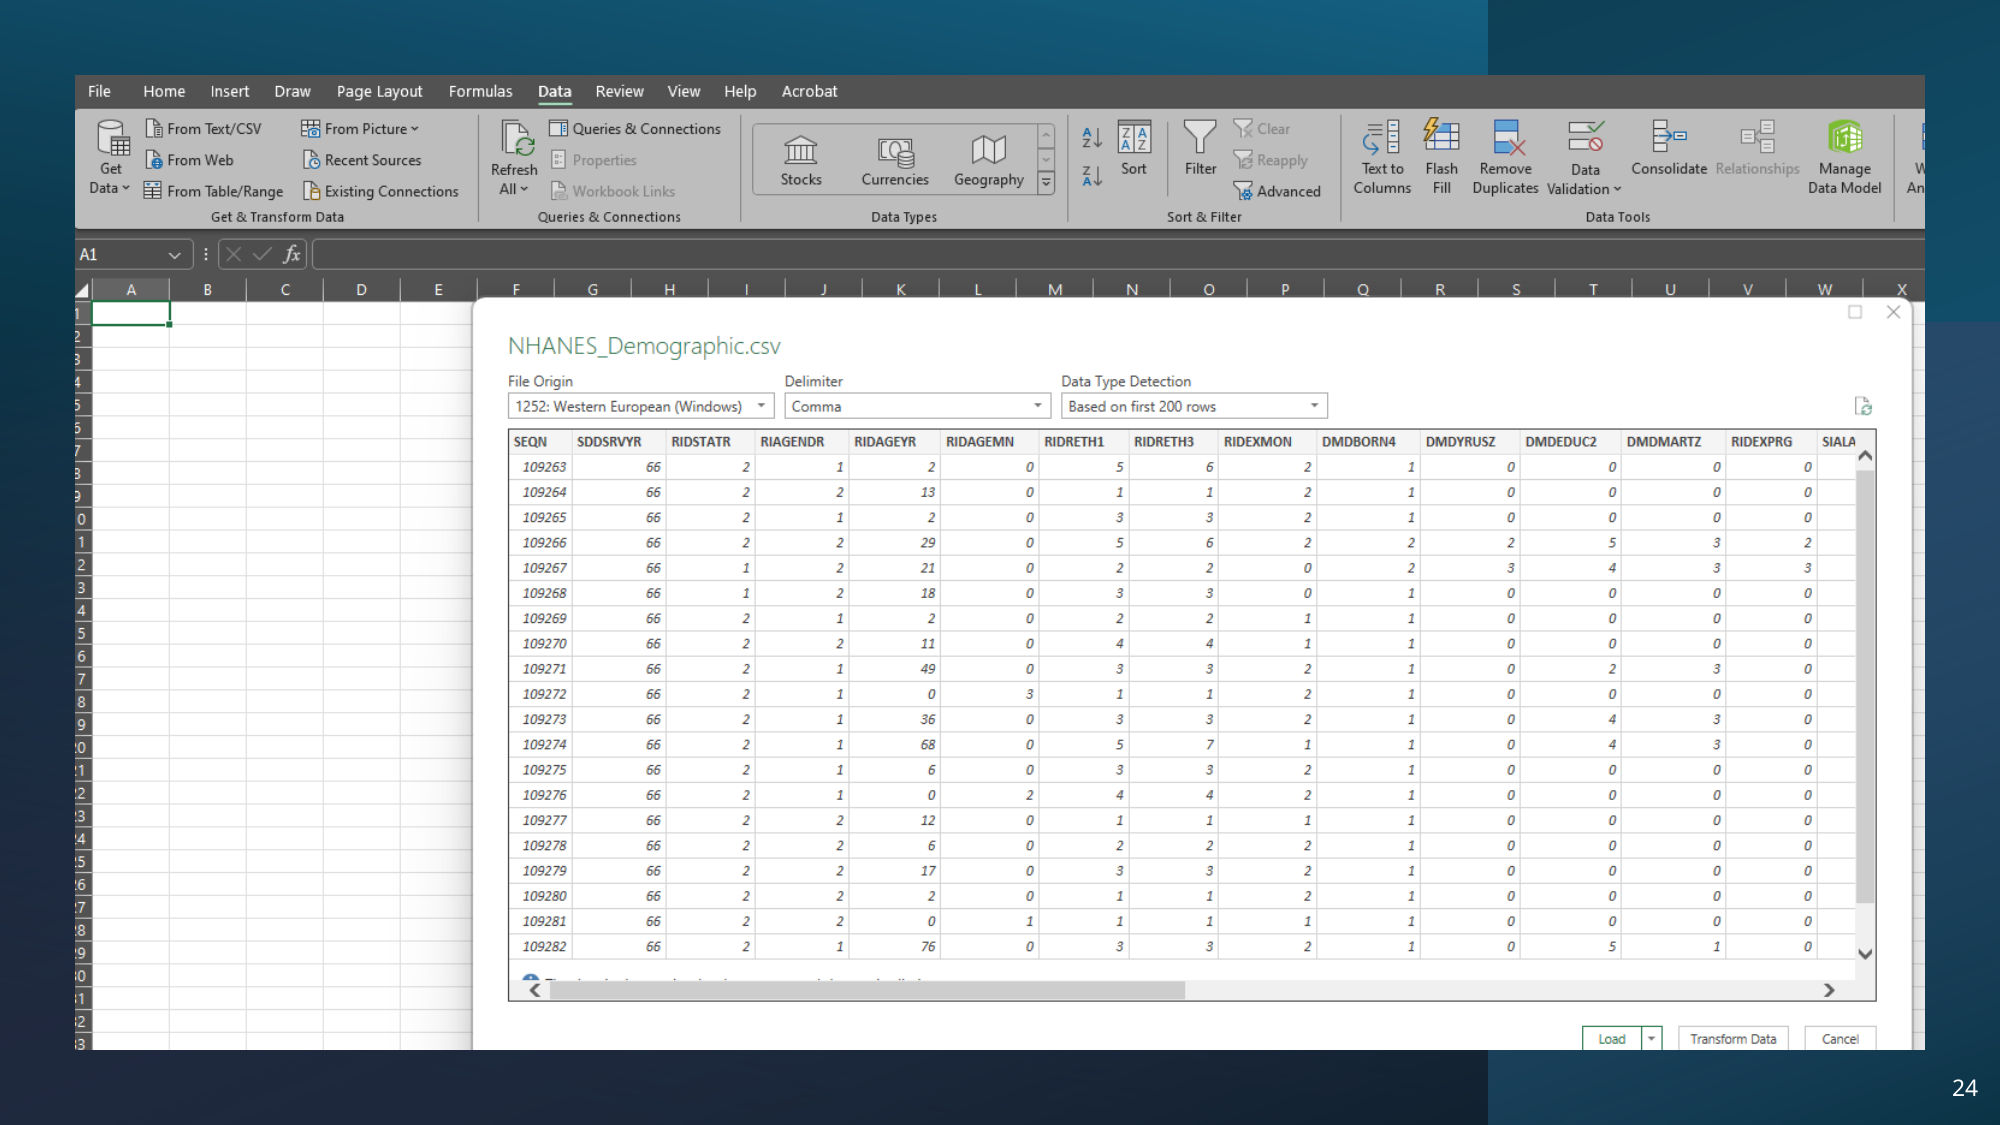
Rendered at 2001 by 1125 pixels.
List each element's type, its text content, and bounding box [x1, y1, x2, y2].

text_box [0, 321, 2000, 1125]
slide_number 24 [1920, 1058, 1994, 1119]
picture [74, 74, 1926, 1051]
text_box [0, 0, 1489, 321]
text_box [1489, 0, 2000, 321]
